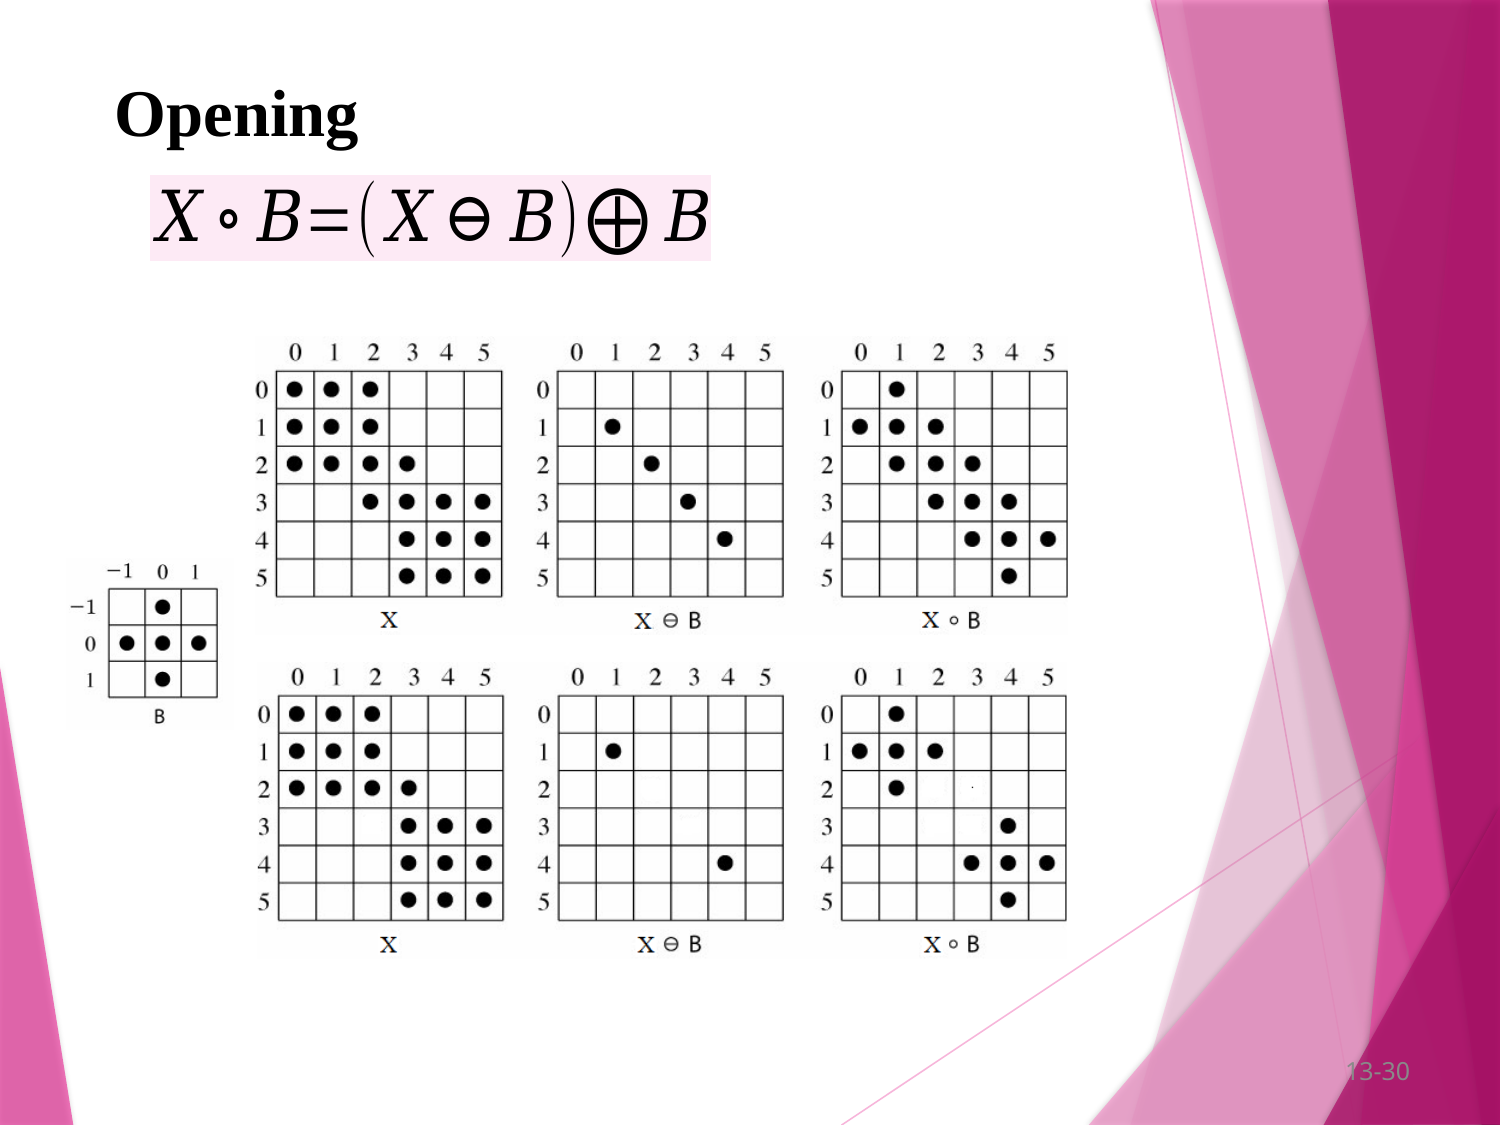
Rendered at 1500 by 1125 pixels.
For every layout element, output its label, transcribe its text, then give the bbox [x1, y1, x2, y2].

text_box 13-30 [1074, 1042, 1425, 1103]
text_box Opening [99, 62, 963, 163]
picture [245, 661, 1076, 962]
picture [65, 557, 235, 731]
picture [246, 336, 1075, 636]
